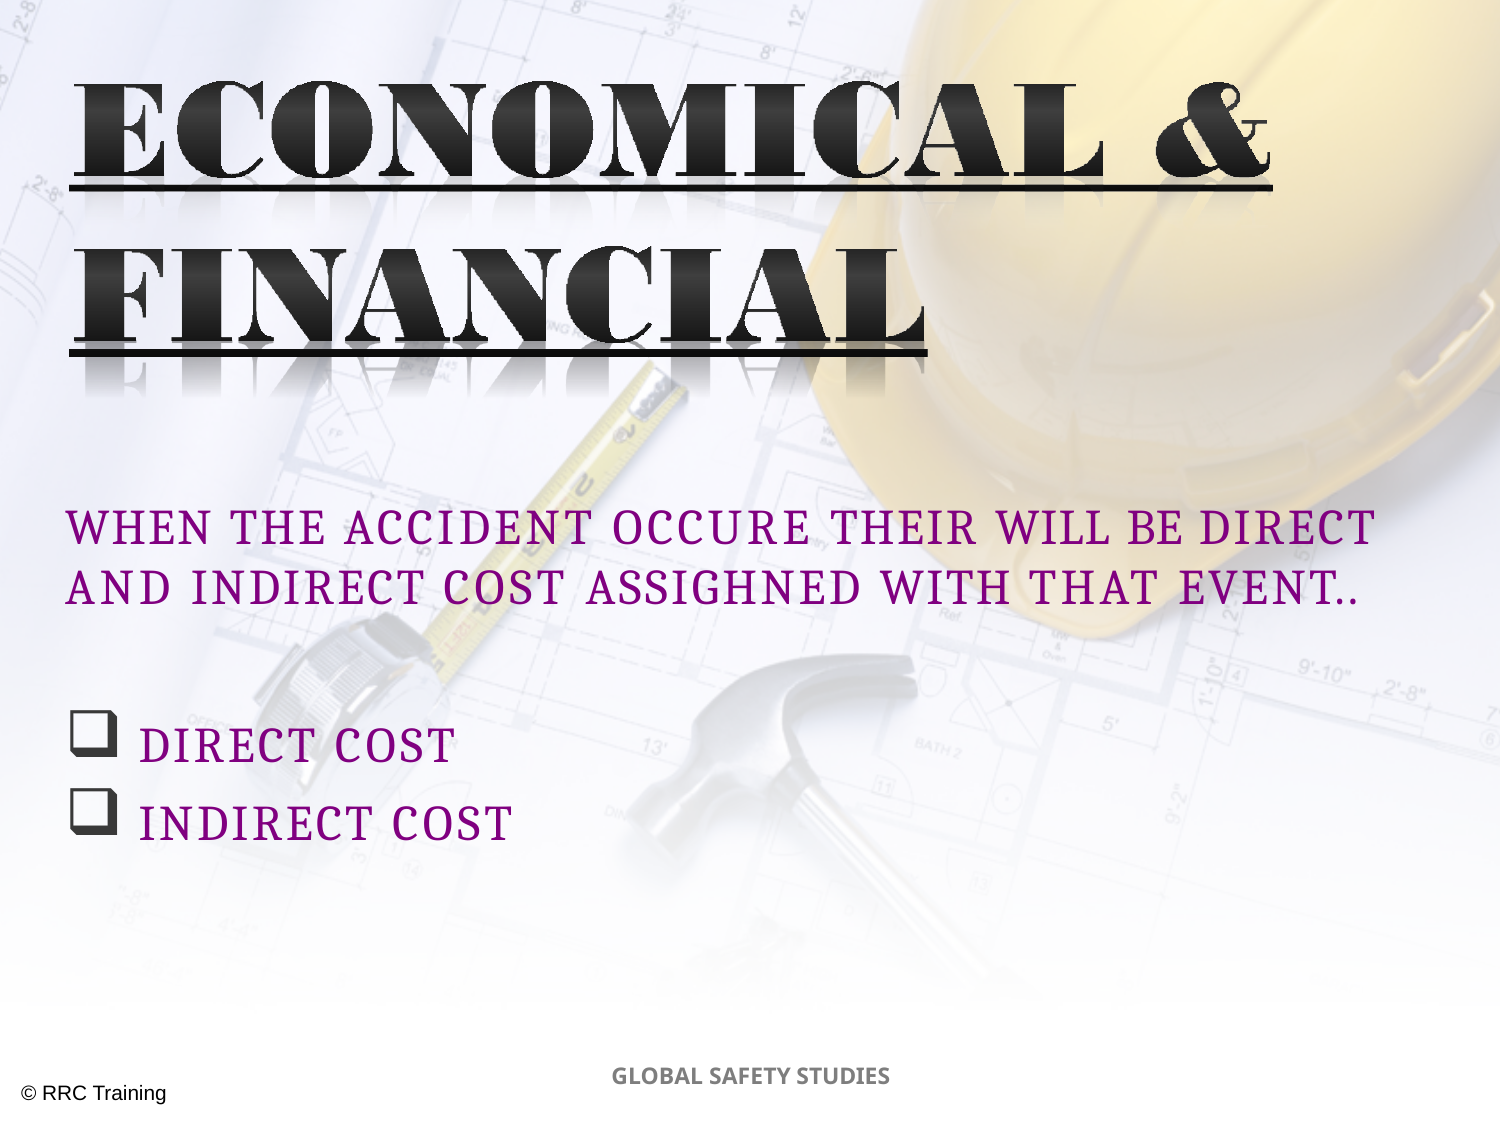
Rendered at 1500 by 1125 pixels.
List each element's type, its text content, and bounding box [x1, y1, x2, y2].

footer GLOBAL SAFETY STUDIES [512, 748, 988, 1125]
text_box WHEN THE ACCIDENT OCCURE THEIR WILL BE DIRECT AND INDIRECT COST ASSIGHNED WITH THAT EVENT.. DIRECT COST INDIRECT COST [62, 492, 1428, 851]
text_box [69, 81, 1273, 434]
